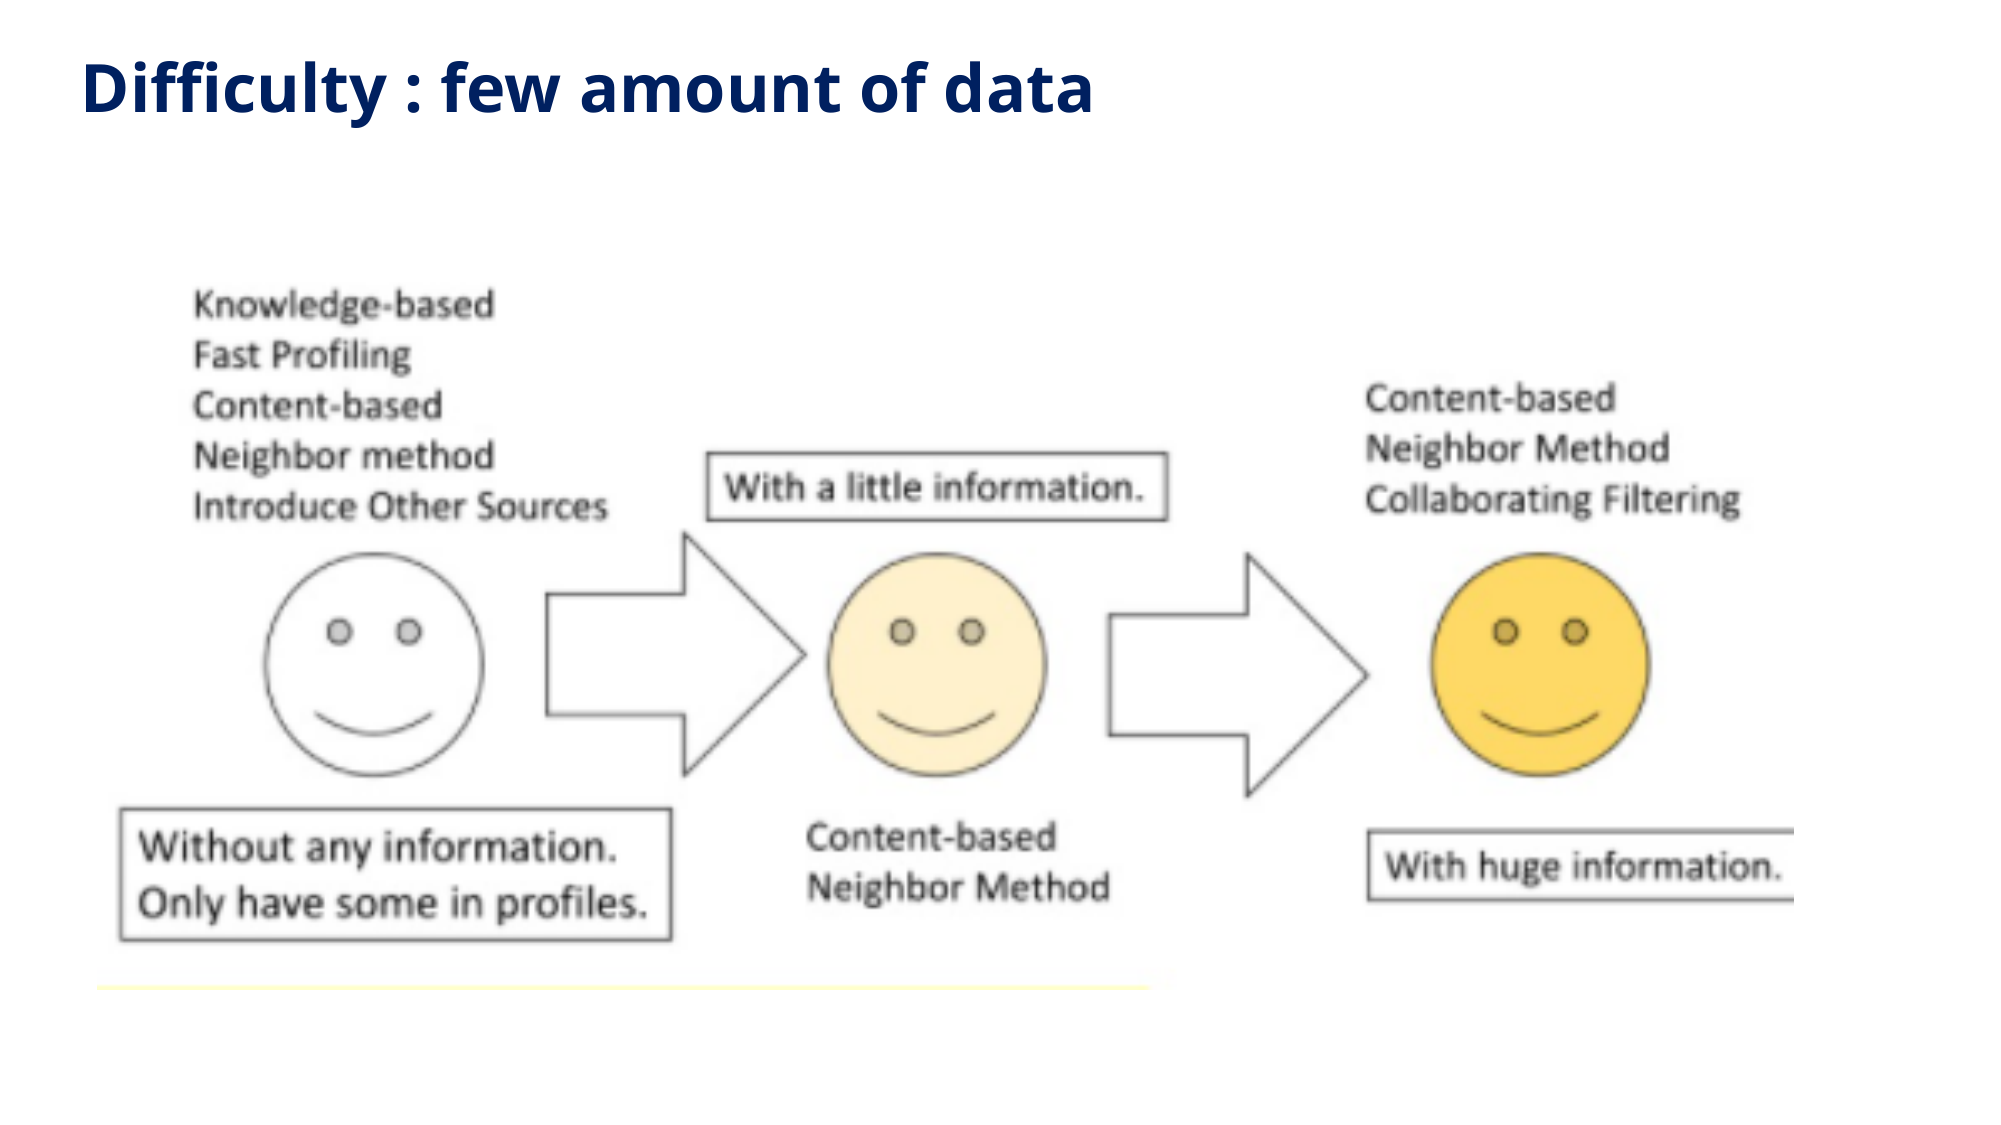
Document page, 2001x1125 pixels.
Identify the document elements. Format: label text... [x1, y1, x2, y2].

picture [97, 268, 1795, 990]
text_box Difficulty : few amount of data [66, 38, 1789, 133]
